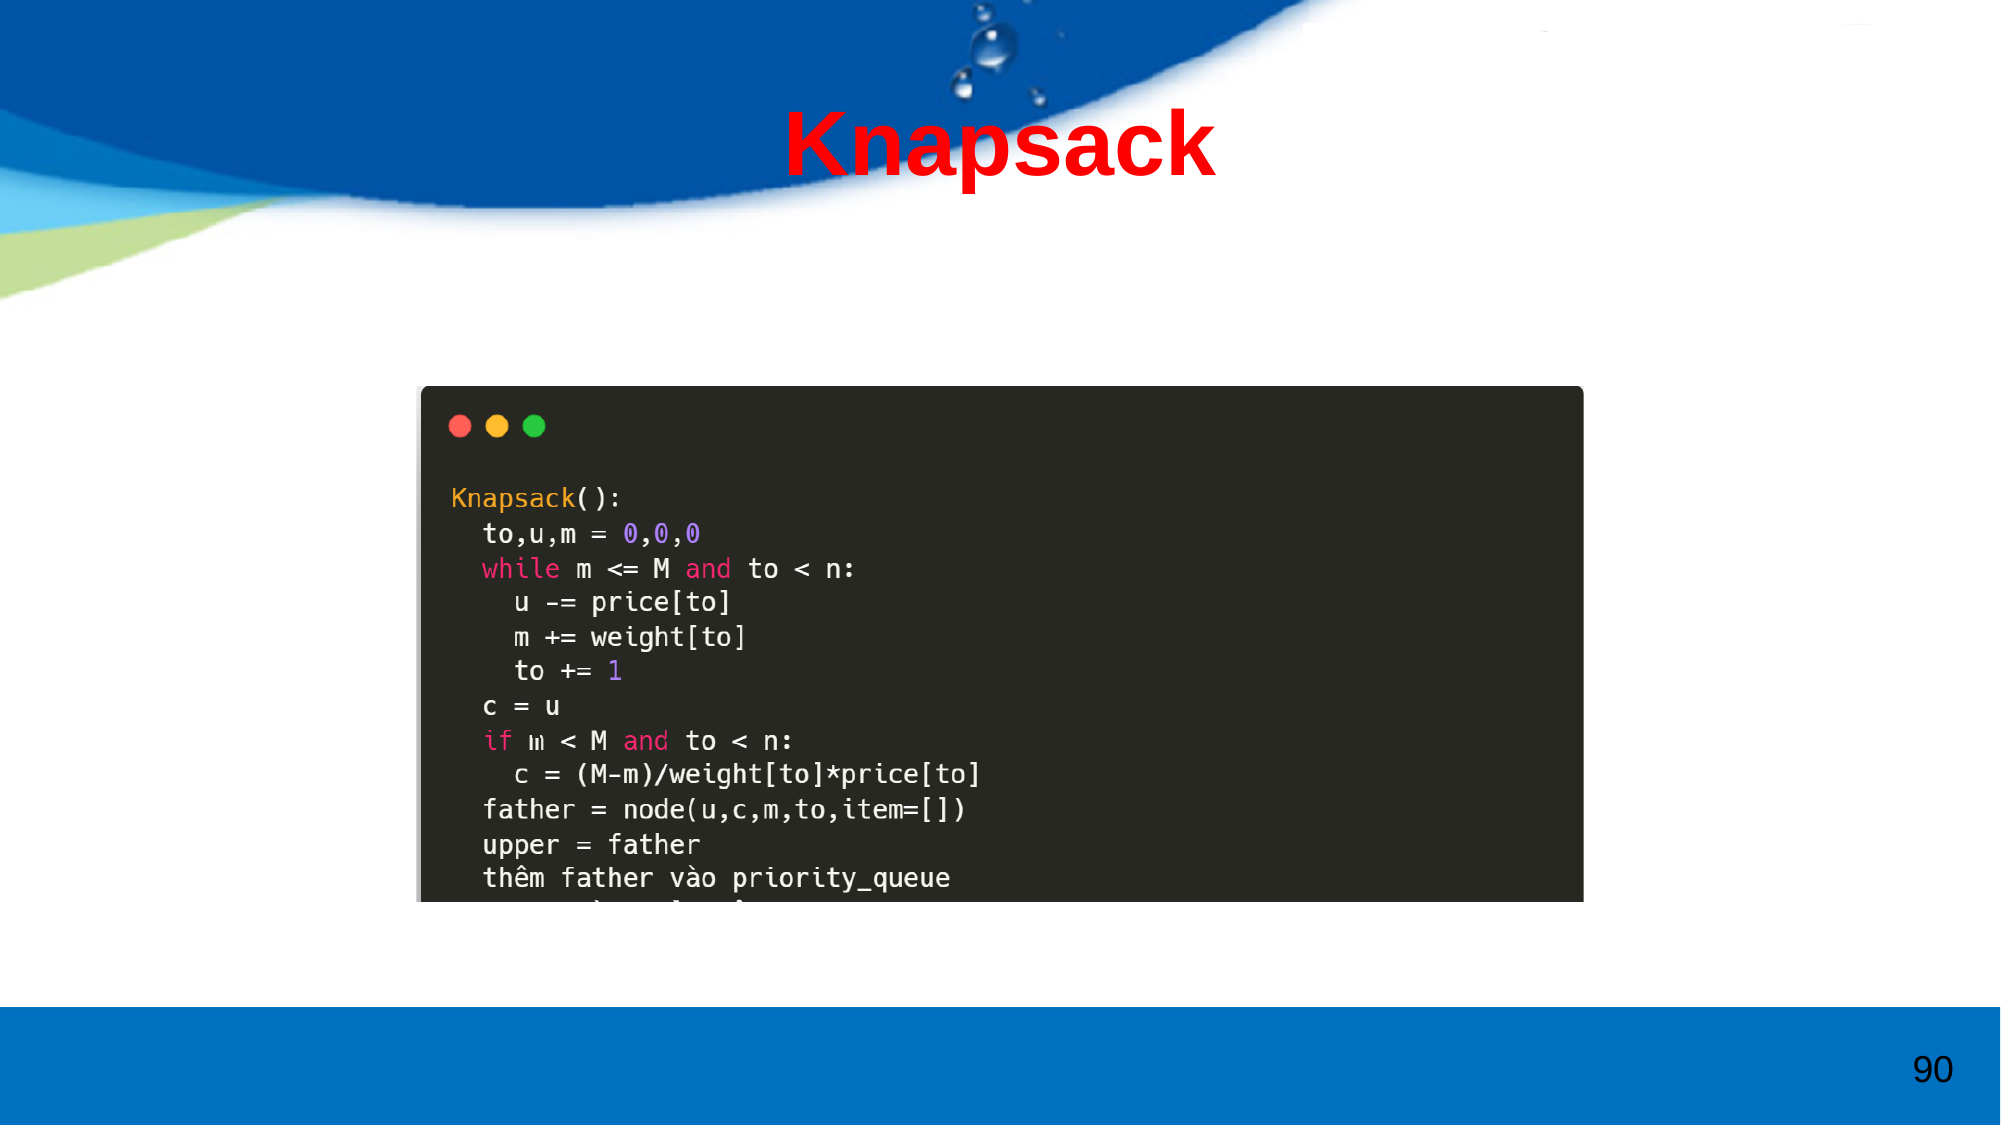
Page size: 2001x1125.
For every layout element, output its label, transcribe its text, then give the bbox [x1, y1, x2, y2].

title Knapsack [99, 45, 1900, 233]
picture [0, 0, 2001, 1125]
